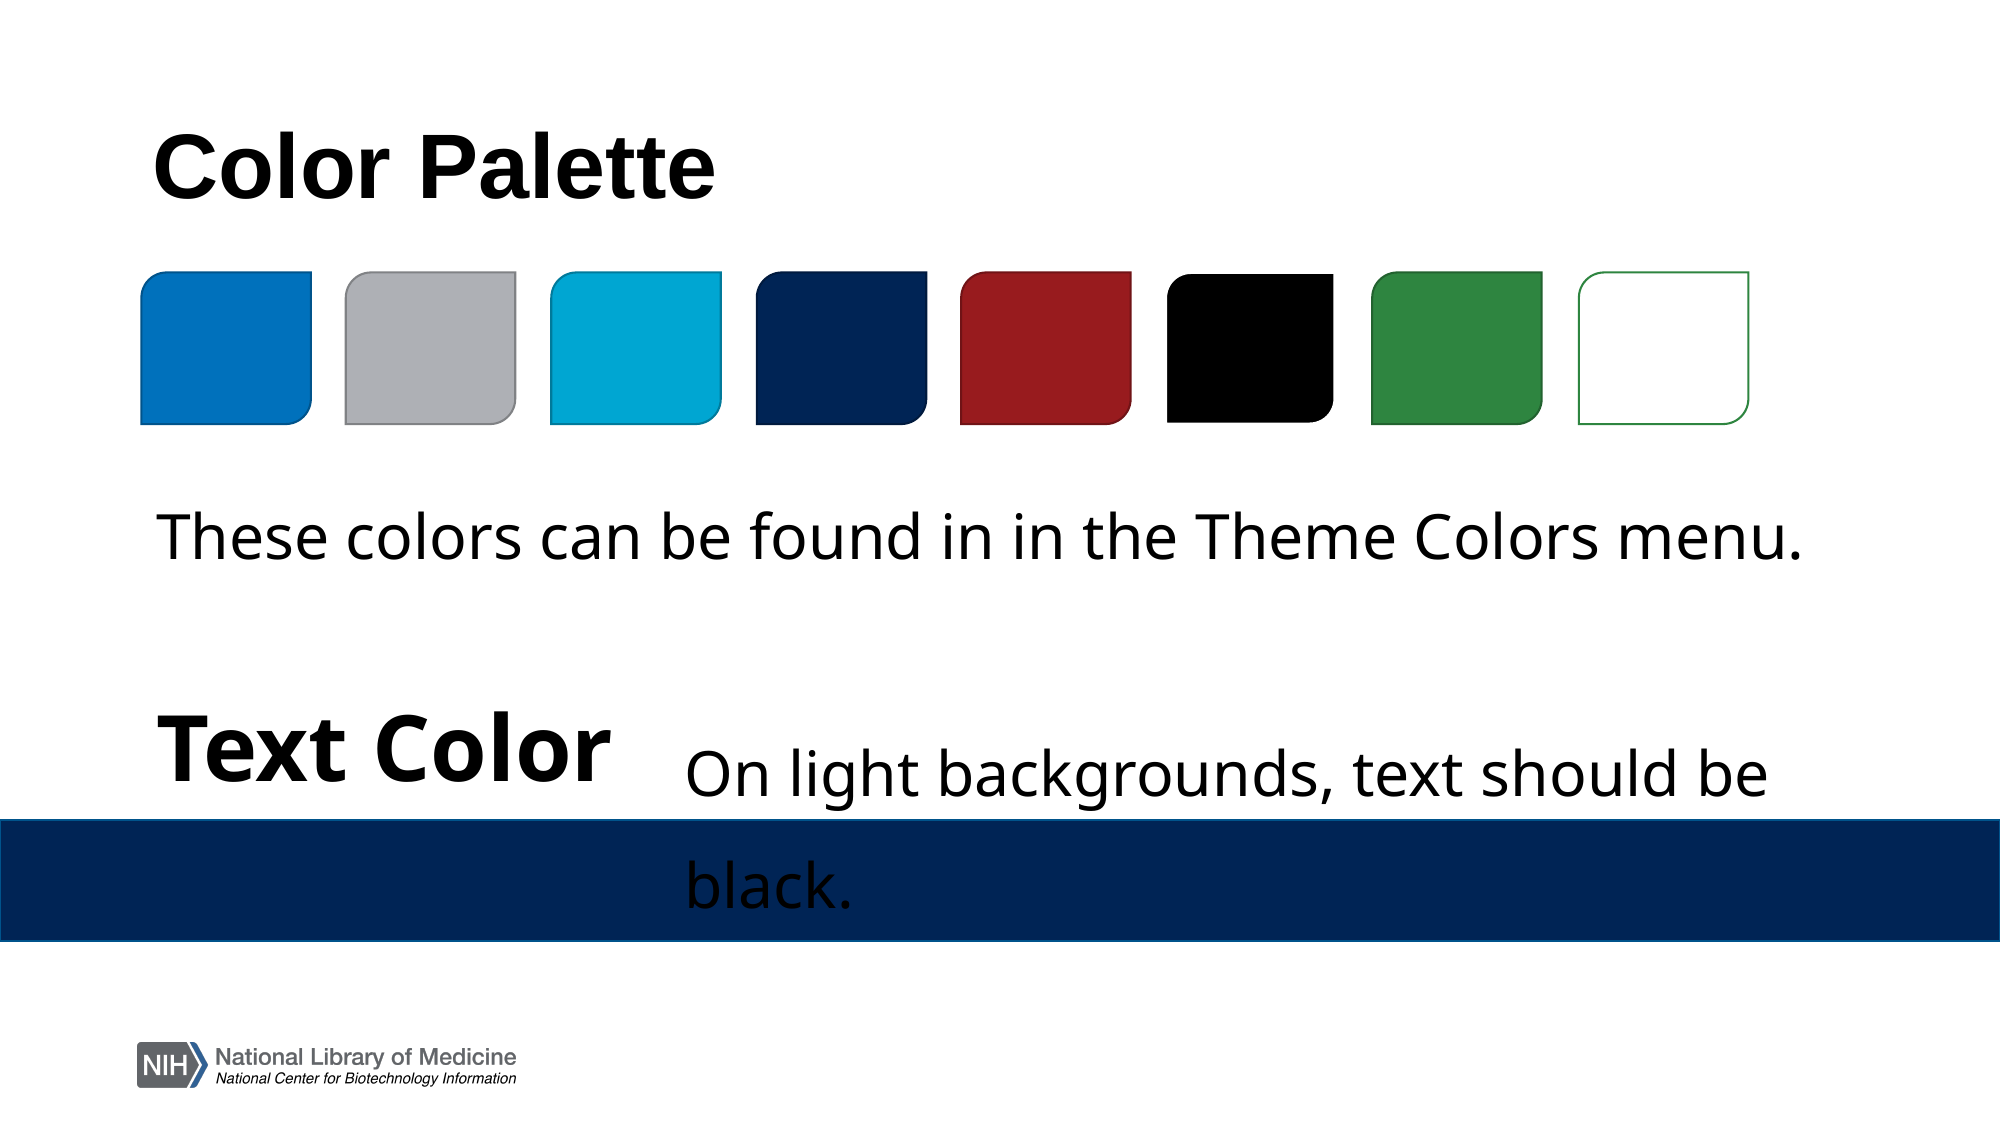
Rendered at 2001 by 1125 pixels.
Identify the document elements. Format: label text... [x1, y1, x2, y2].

text_box These colors can be found in in the Theme Colors menu. [141, 489, 1840, 580]
text_box [1928, 819, 2000, 942]
text_box [755, 271, 928, 426]
text_box [550, 271, 722, 426]
text_box [1163, 270, 1337, 426]
text_box [1371, 271, 1543, 426]
text_box Text Color [141, 688, 669, 815]
text_box [140, 271, 312, 426]
title Color Palette [137, 59, 1863, 278]
text_box On light backgrounds, text should be black. On dark backgrounds, text should be white. [669, 688, 1928, 1125]
text_box [344, 271, 517, 426]
text_box [0, 819, 669, 942]
text_box [1577, 271, 1750, 426]
text_box [960, 271, 1132, 426]
picture [137, 1042, 516, 1088]
